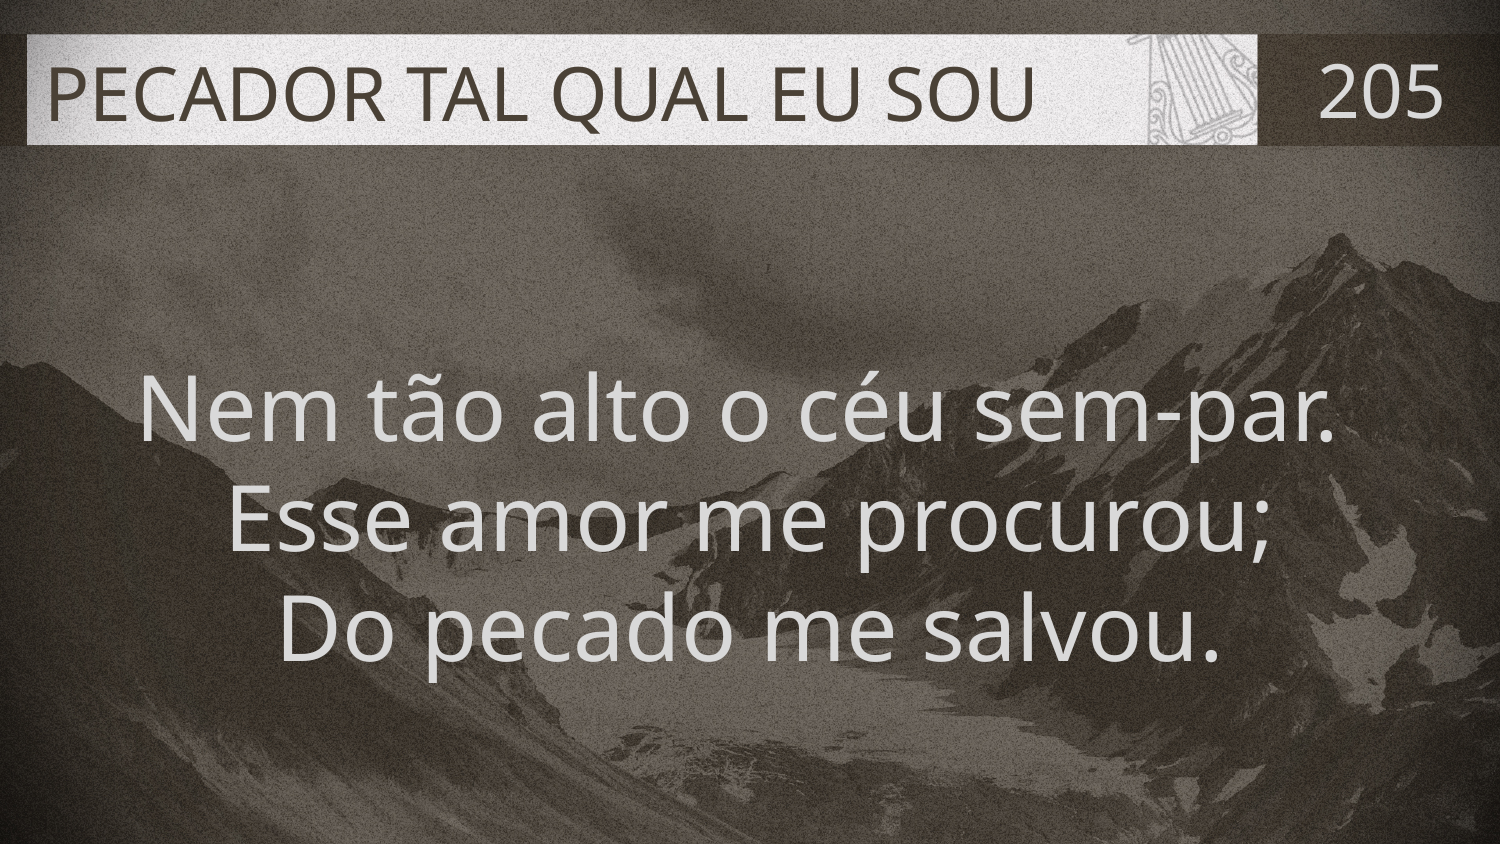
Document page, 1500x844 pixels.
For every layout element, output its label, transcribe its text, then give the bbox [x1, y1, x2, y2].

picture [0, 0, 1500, 185]
list Nem tão alto o céu sem-par. Esse amor me procurou; Do pecado me salvou. [0, 185, 1500, 844]
title PECADOR TAL QUAL EU SOU [29, 33, 1258, 151]
list 205 [1281, 36, 1483, 143]
